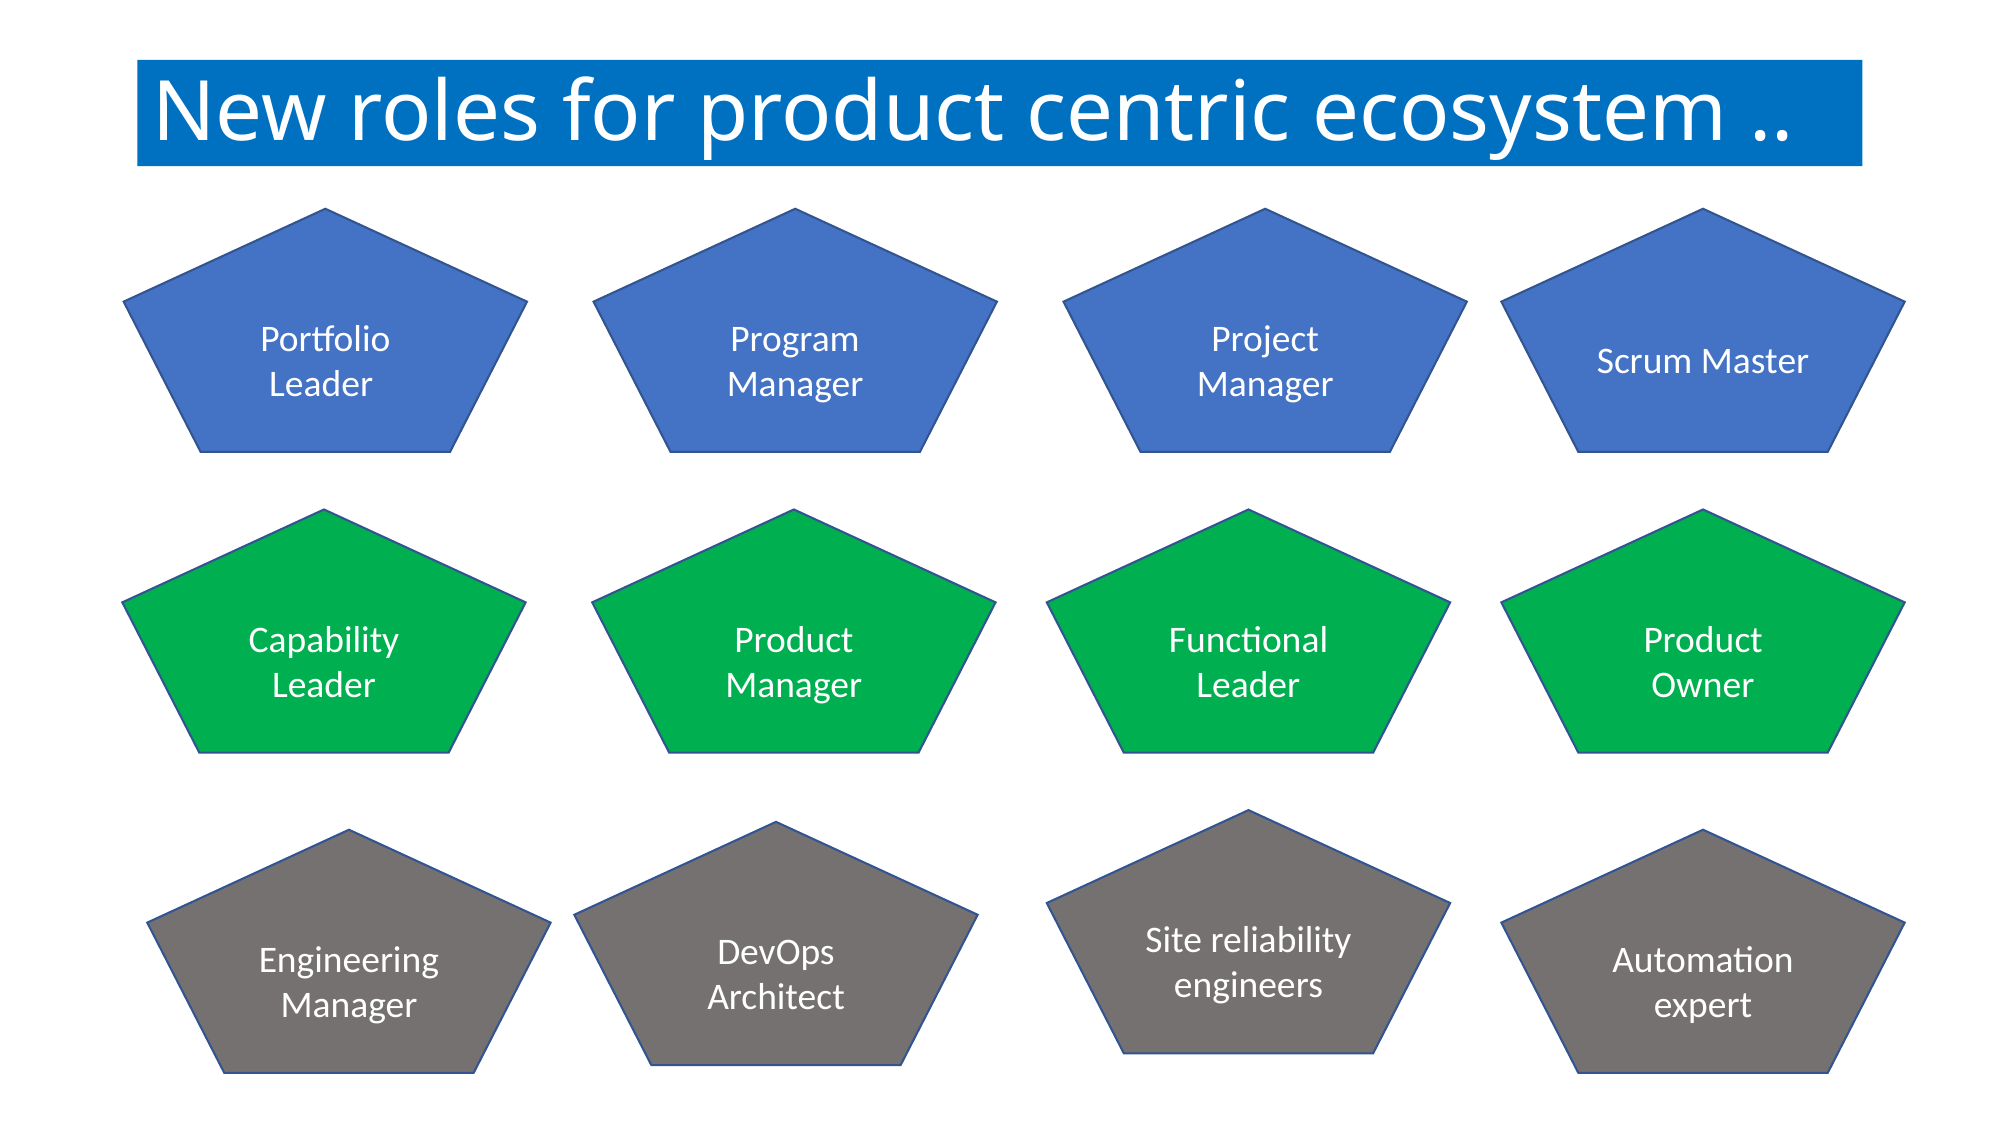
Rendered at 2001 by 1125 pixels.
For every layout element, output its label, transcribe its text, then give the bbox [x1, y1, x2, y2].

text_box Product Manager [590, 508, 997, 754]
text_box Product Owner [1499, 508, 1907, 754]
text_box Functional Leader [1045, 508, 1452, 754]
text_box DevOps Architect [572, 820, 980, 1067]
text_box Site reliability engineers [1045, 808, 1452, 1055]
text_box Project Manager [1062, 207, 1469, 453]
text_box Capability Leader [120, 508, 528, 754]
text_box Scrum Master [1499, 207, 1907, 453]
text_box Program Manager [592, 207, 999, 453]
text_box Portfolio Leader [122, 207, 529, 453]
title New roles for product centric ecosystem .. [137, 59, 1863, 167]
text_box Automation expert [1499, 828, 1907, 1074]
text_box Engineering Manager [145, 828, 553, 1074]
